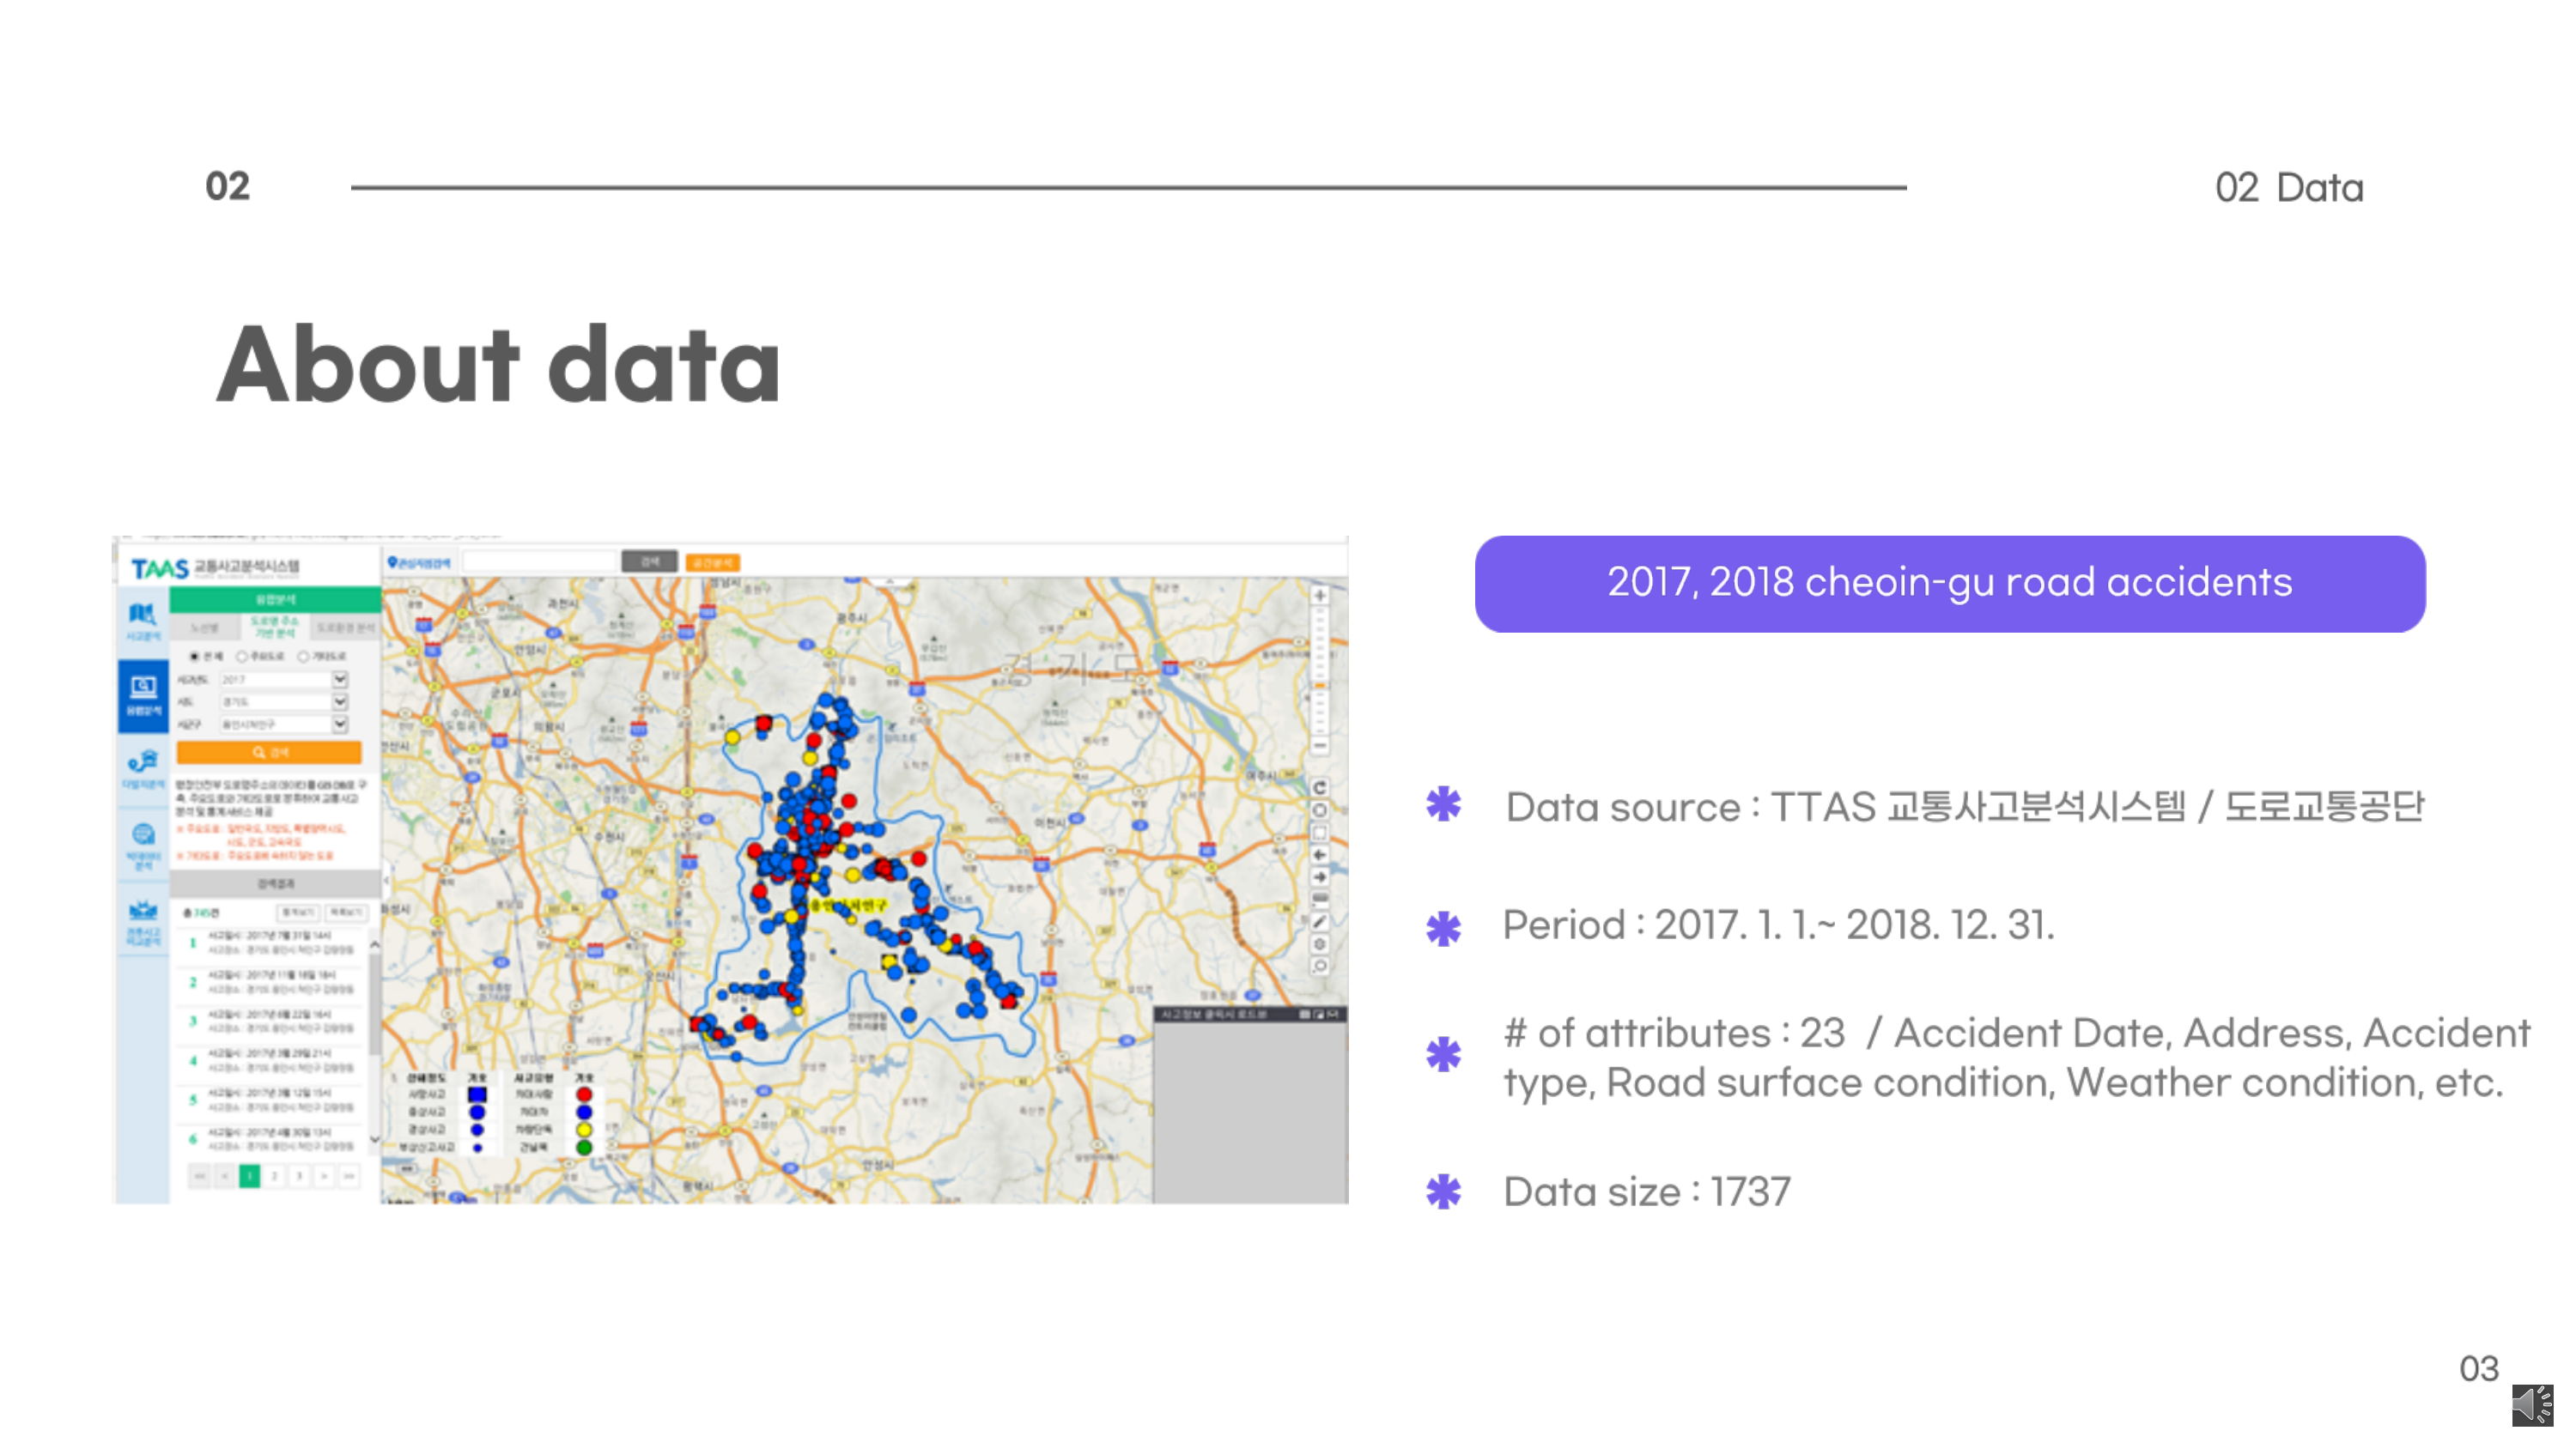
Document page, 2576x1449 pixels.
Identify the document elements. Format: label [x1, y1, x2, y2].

text_box [112, 536, 1349, 1211]
picture [2454, 1346, 2555, 1428]
picture [202, 294, 830, 459]
text_box [1474, 536, 2427, 633]
picture [1516, 554, 2312, 621]
text_box [350, 180, 1907, 197]
picture [1945, 159, 2383, 223]
picture [199, 160, 266, 221]
picture [1411, 755, 2549, 1310]
